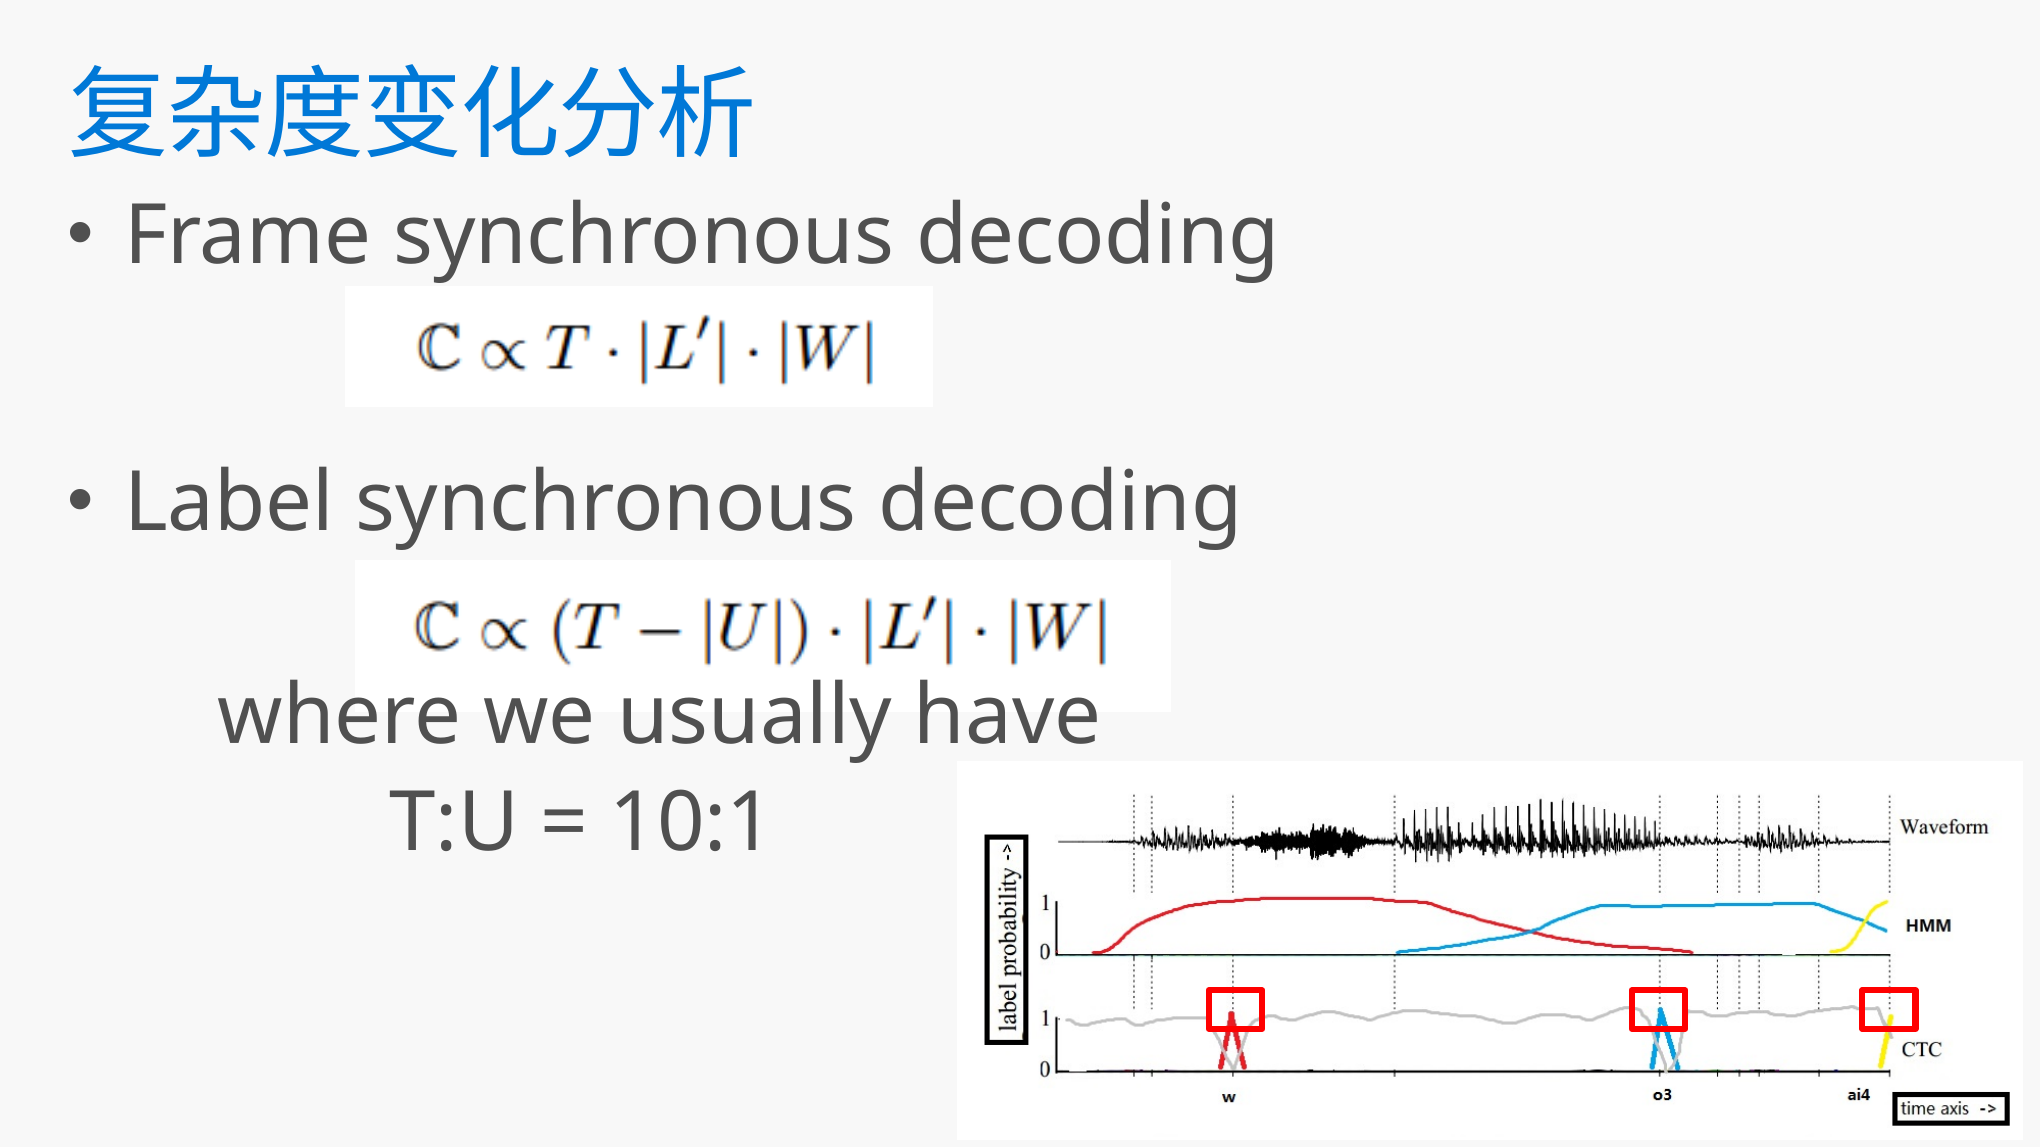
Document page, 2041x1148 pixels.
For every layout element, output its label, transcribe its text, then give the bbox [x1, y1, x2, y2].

text_box Frame synchronous decoding Label synchronous decoding where we usually have T:U = 10:1 [53, 184, 1436, 1000]
title 复杂度变化分析 [45, 48, 1996, 199]
picture [354, 560, 1171, 712]
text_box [956, 760, 2023, 1140]
picture [344, 285, 933, 407]
